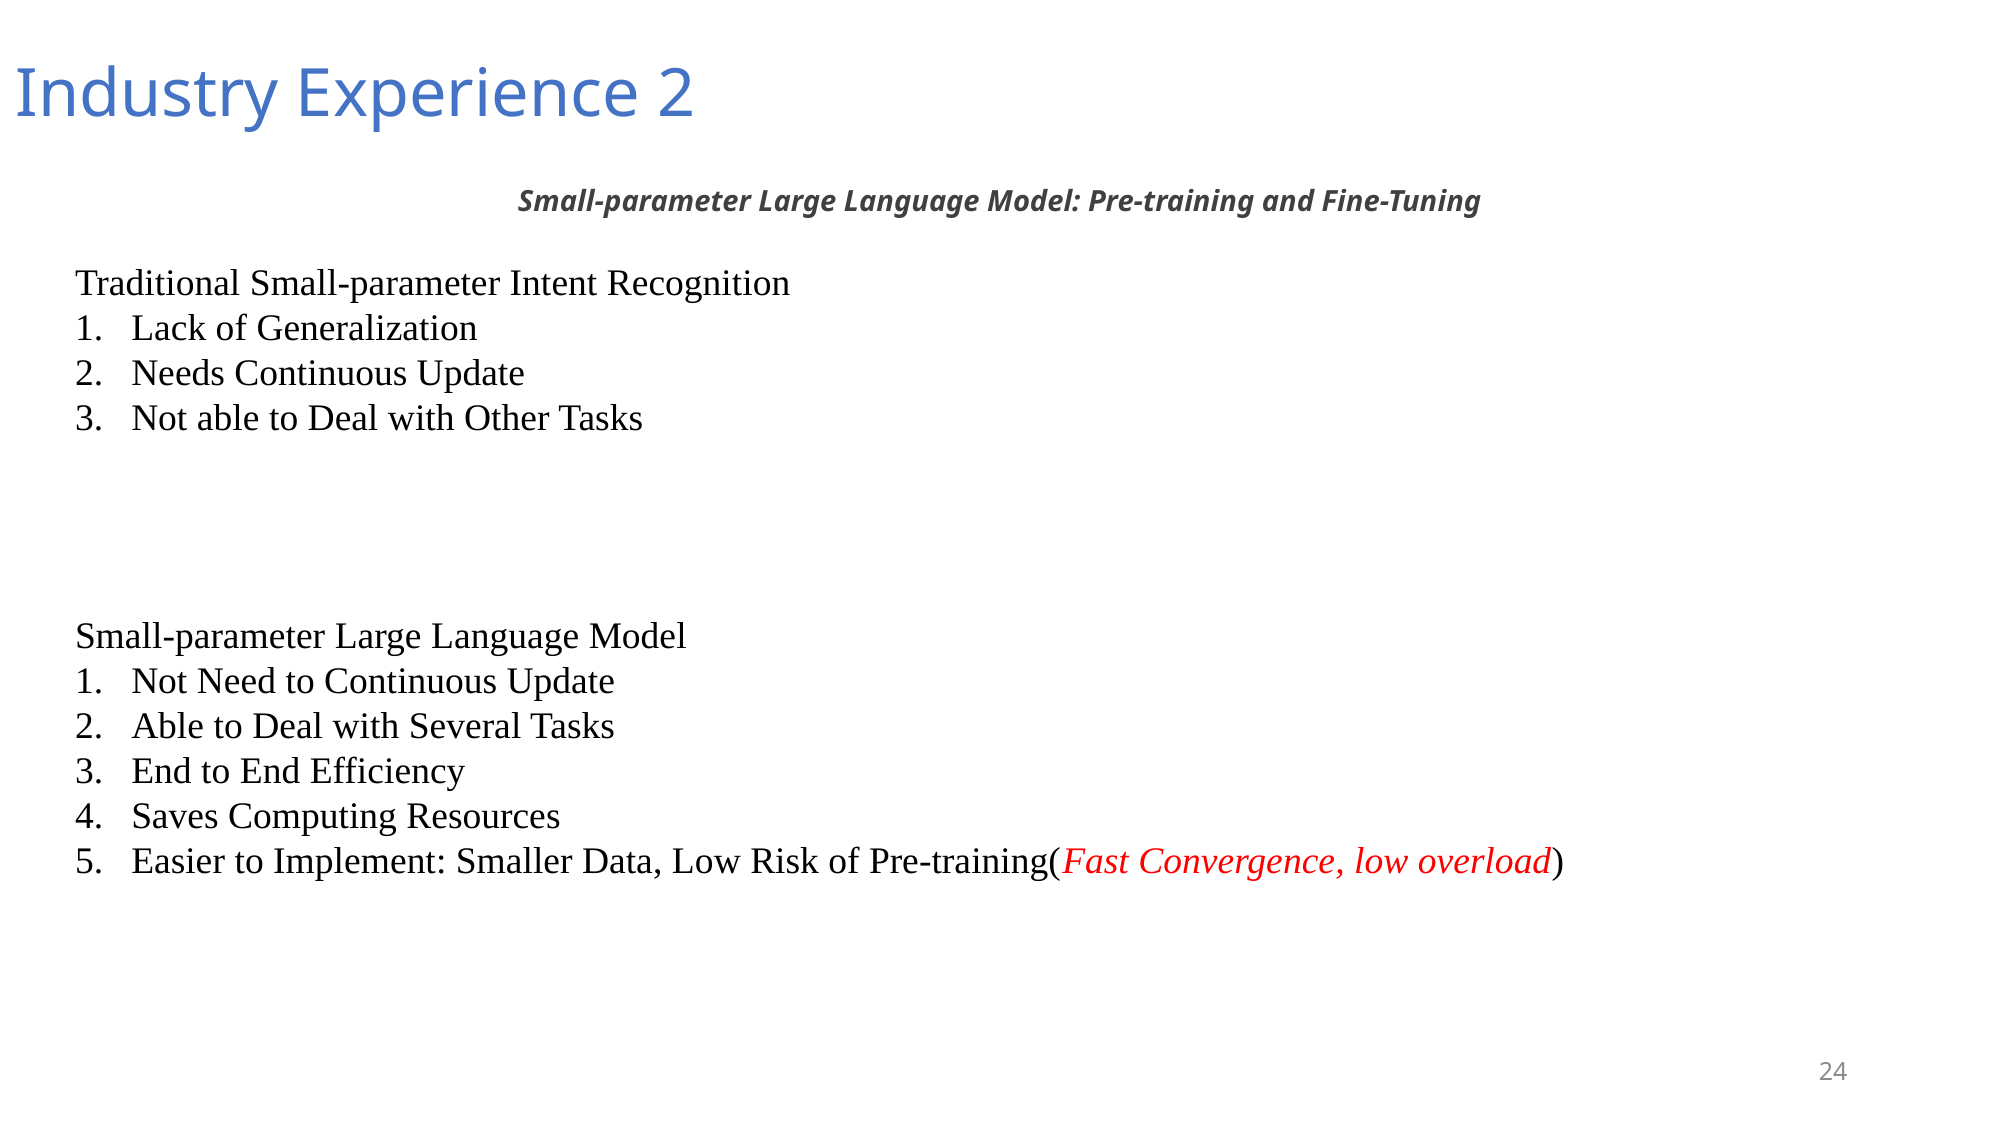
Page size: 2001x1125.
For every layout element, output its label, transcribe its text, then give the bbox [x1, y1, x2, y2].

slide_number 24 [1412, 1042, 1863, 1103]
text_box Industry Experience 2 [0, 41, 712, 137]
text_box Small-parameter Large Language Model Not Need to Continuous Update Able to Deal with Several Tasks End to End Efficiency Saves Computing Resources Easier to Implement: Smaller Data, Low Risk of Pre-training(Fast Convergence, low overload) [60, 603, 1969, 889]
text_box Small-parameter Large Language Model: Pre-training and Fine-Tuning [503, 175, 1497, 225]
text_box Traditional Small-parameter Intent Recognition Lack of Generalization Needs Continuous Update Not able to Deal with Other Tasks [60, 250, 1969, 446]
